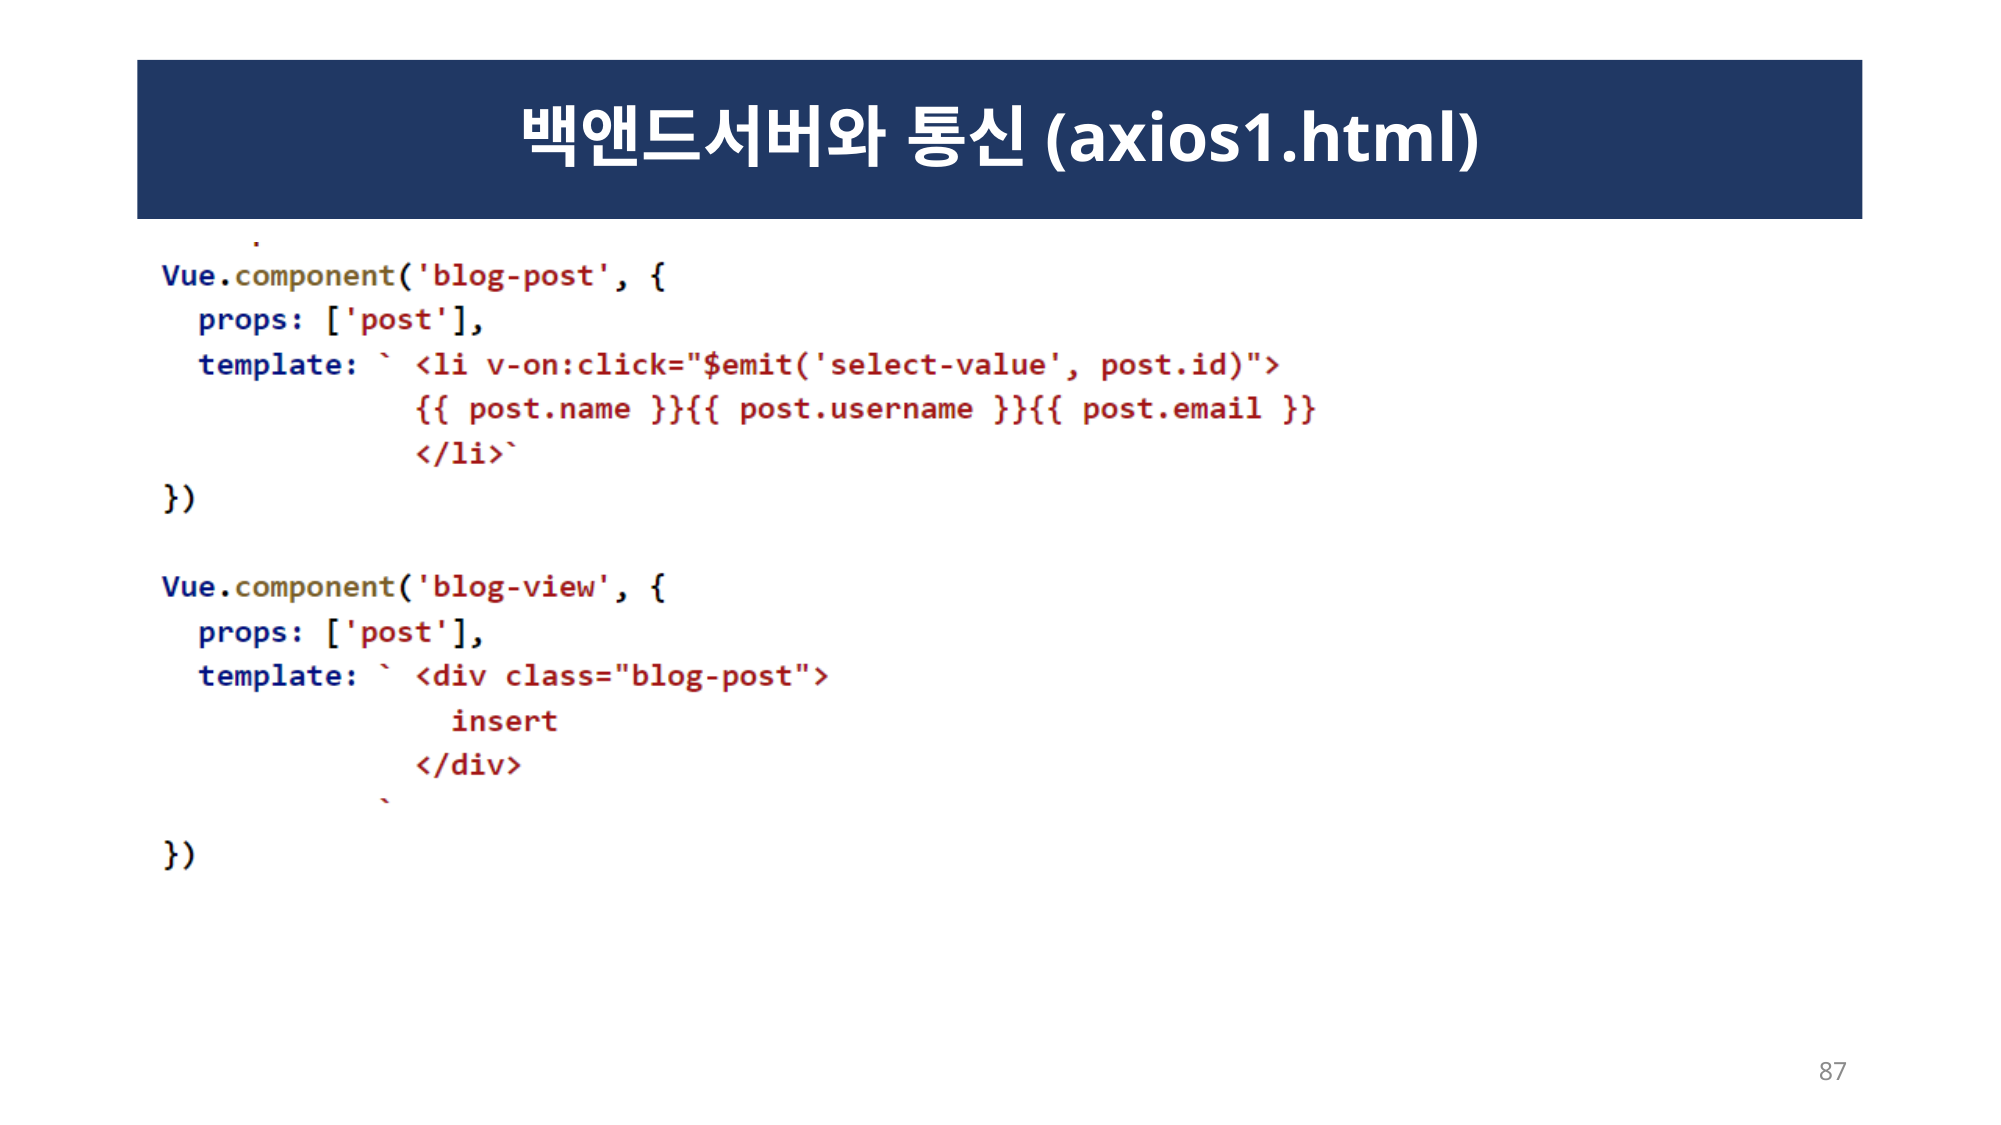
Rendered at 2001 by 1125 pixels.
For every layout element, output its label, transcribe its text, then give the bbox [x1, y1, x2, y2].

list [137, 242, 1333, 883]
title 백앤드서버와 통신(axios1.html) [137, 59, 1863, 219]
slide_number 87 [1412, 1042, 1863, 1103]
